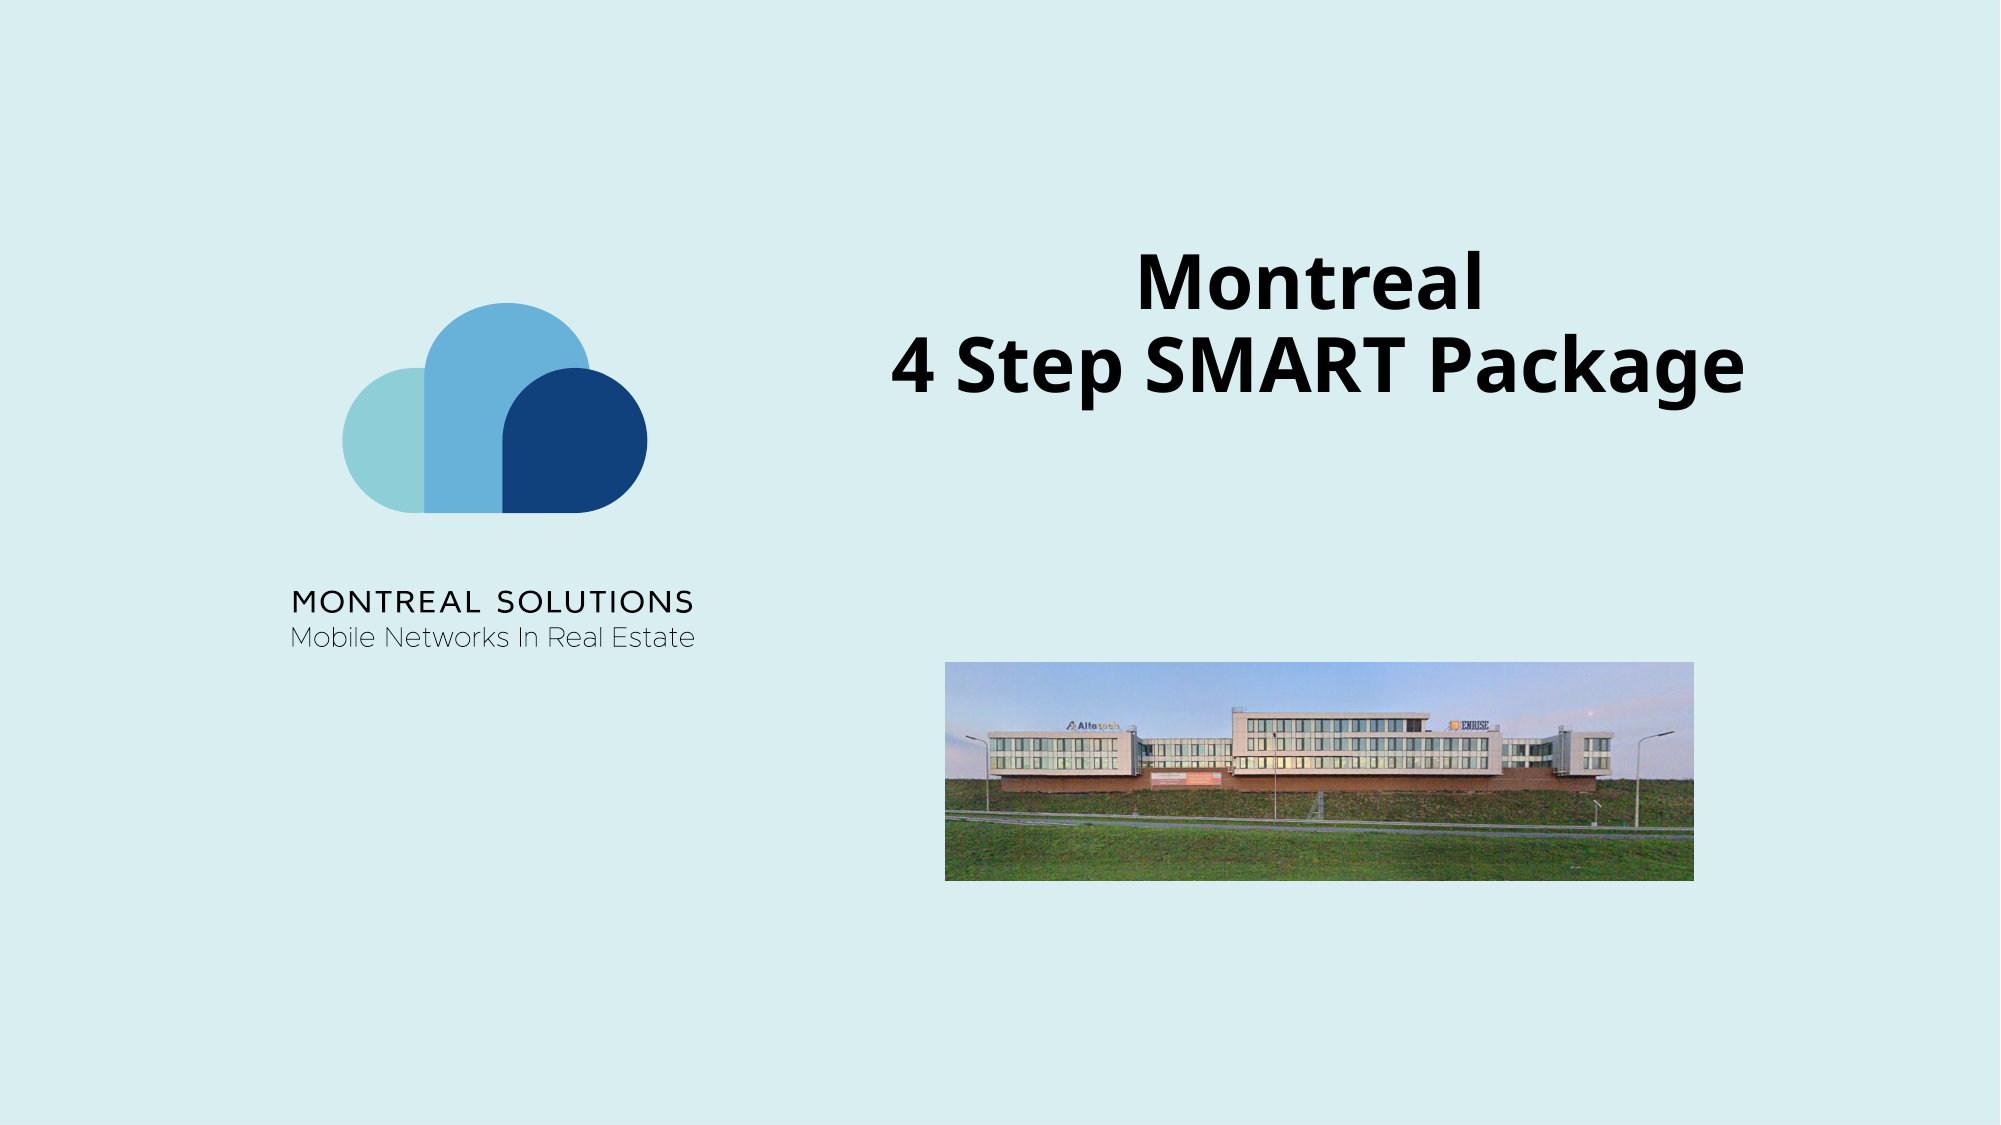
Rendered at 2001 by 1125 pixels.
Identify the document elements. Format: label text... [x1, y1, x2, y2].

picture [0, 0, 2001, 1125]
text_box Montreal 4 Step SMART Package [874, 177, 1765, 417]
